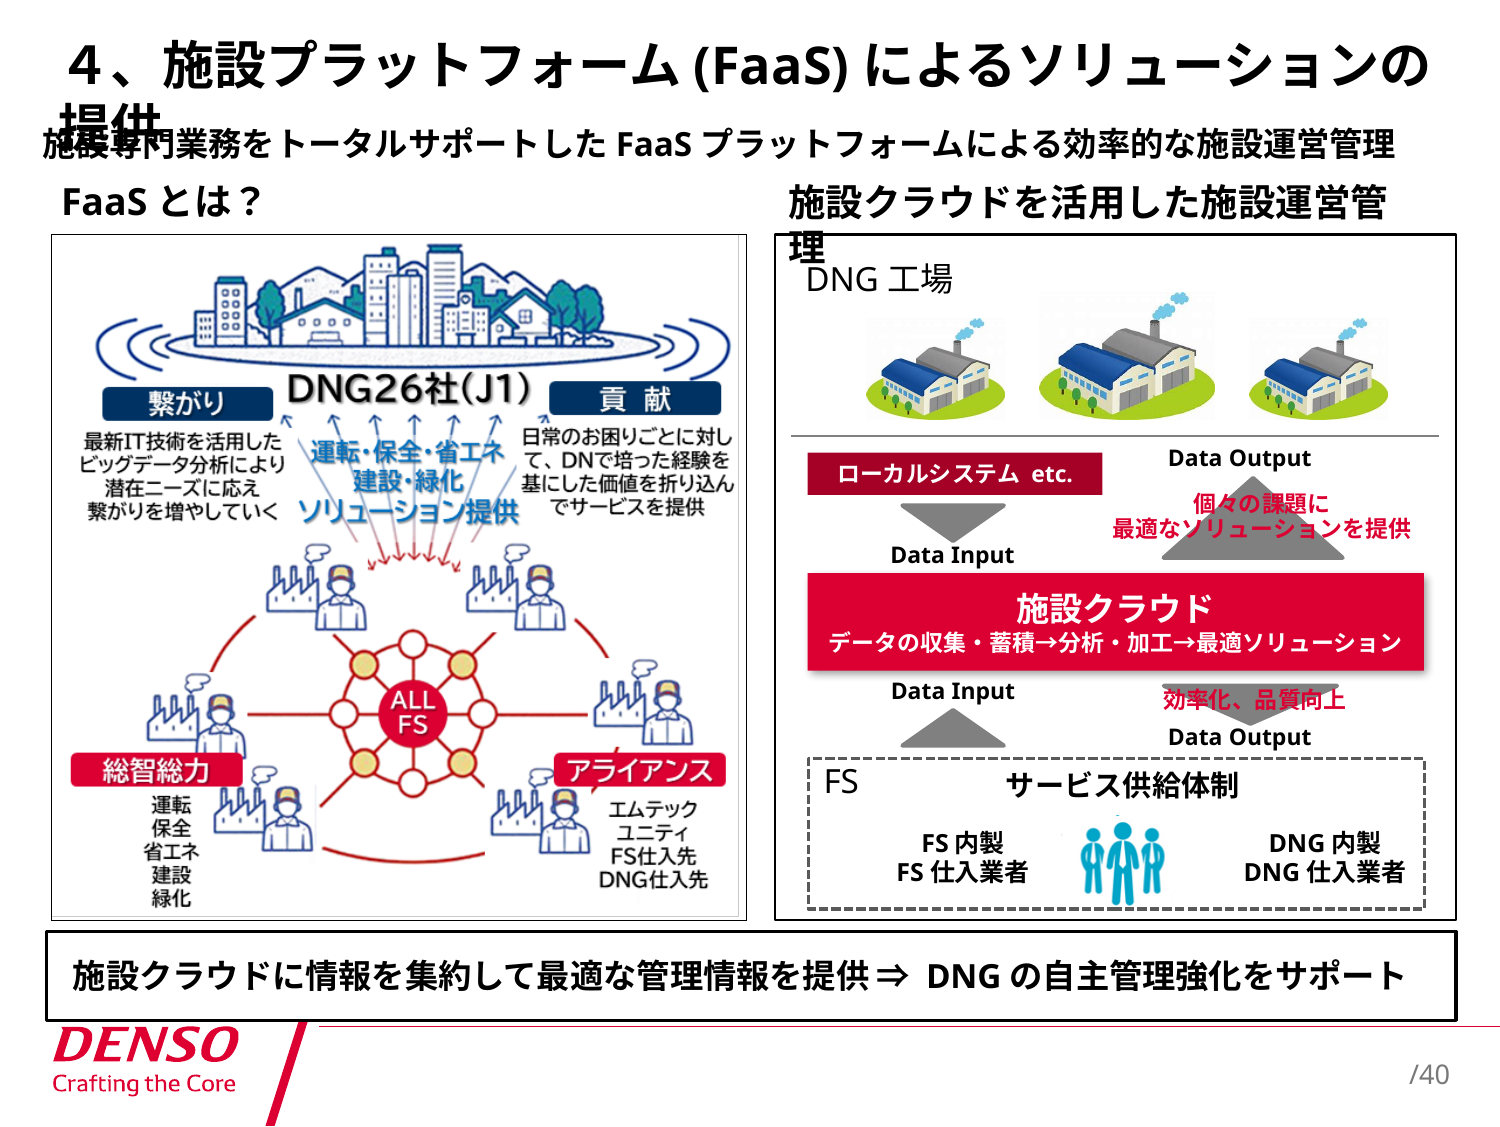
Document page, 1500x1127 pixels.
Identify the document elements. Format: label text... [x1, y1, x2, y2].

text_box [1242, 479, 1265, 485]
text_box Data Output [1153, 721, 1344, 758]
text_box 効率化、品質向上 [1090, 680, 1420, 721]
text_box サービス供給体制 [988, 759, 1257, 810]
text_box DNG内製 DNG仕入業者 [1223, 820, 1427, 894]
text_box 個々の課題に 最適なソリューションを提供 [1097, 485, 1427, 550]
text_box [1161, 550, 1345, 560]
picture [1060, 814, 1187, 913]
text_box Data Output [1153, 445, 1344, 479]
text_box FaaSとは？ [46, 170, 757, 231]
title ４、施設プラットフォーム(FaaS)によるソリューションの提供 [0, 32, 1500, 110]
text_box 施設クラウドを活用した施設運営管理 [773, 171, 1439, 277]
text_box [806, 757, 1426, 911]
picture [50, 234, 747, 921]
text_box FS内製 FS仕入業者 [861, 820, 1055, 894]
text_box ローカルシステム etc. [807, 452, 1103, 495]
picture [1039, 292, 1215, 421]
text_box Data Input [875, 533, 1053, 576]
text_box FS [808, 753, 890, 808]
text_box 施設クラウド データの収集・蓄積→分析・加工→最適ソリューション [807, 573, 1424, 671]
picture [866, 318, 1005, 421]
text_box [900, 503, 1006, 533]
text_box [773, 232, 1458, 922]
text_box [900, 712, 1006, 748]
text_box DNG工場 [790, 250, 1025, 306]
picture [1249, 318, 1388, 421]
text_box 施設専門業務をトータルサポートしたFaaSプラットフォームによる効率的な施設運営管理 [27, 115, 1412, 171]
text_box [44, 929, 1458, 1022]
text_box 施設クラウドに情報を集約して最適な管理情報を提供 ⇒ DNGの自主管理強化をサポート [42, 949, 1439, 1002]
text_box Data Input [876, 668, 1054, 712]
